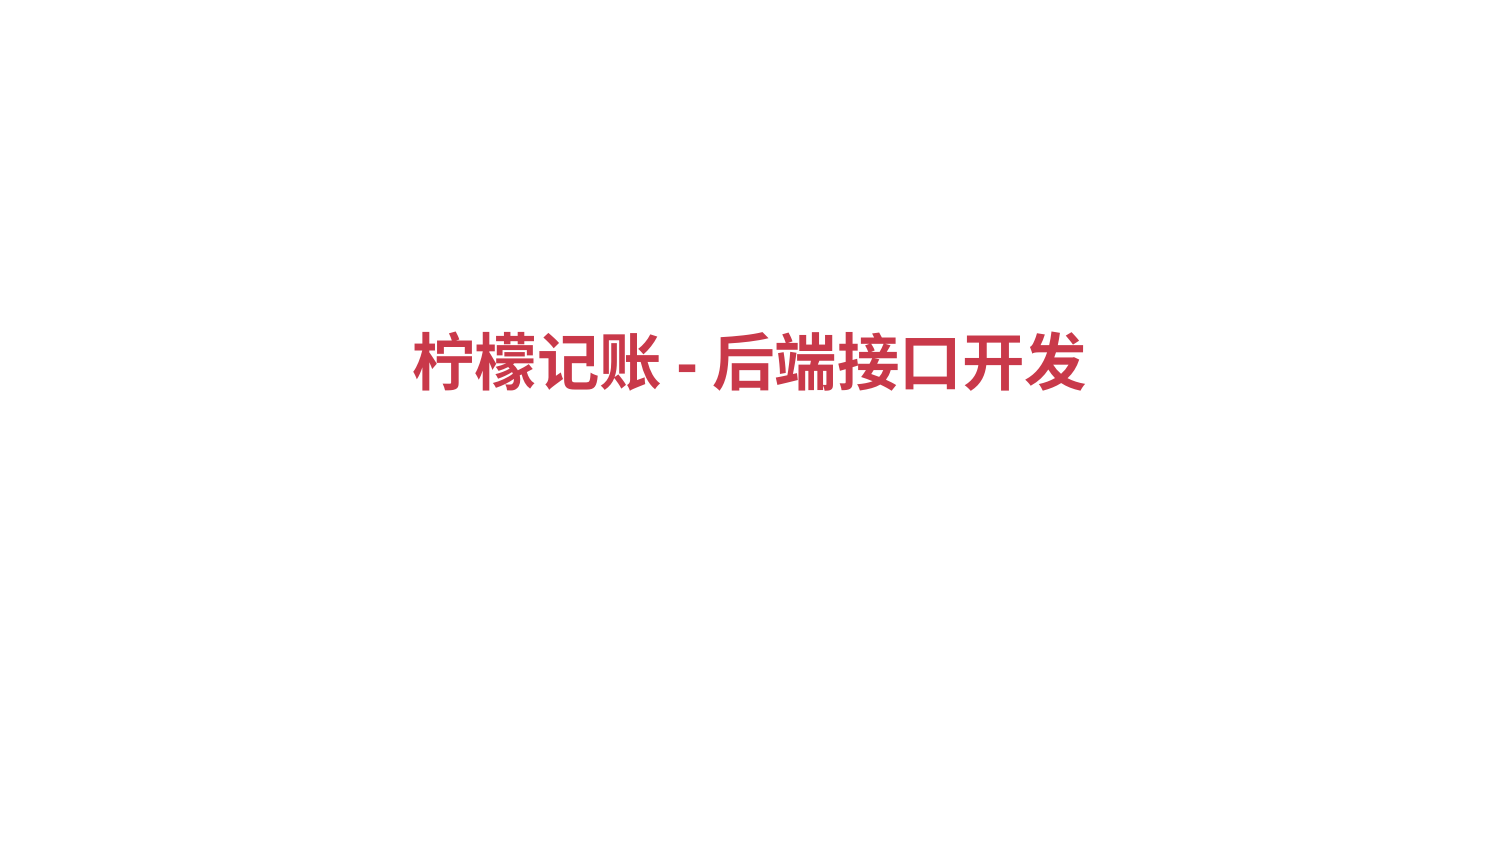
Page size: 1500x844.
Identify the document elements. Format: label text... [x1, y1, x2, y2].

text_box 柠檬记账-后端接口开发 [397, 315, 1103, 406]
